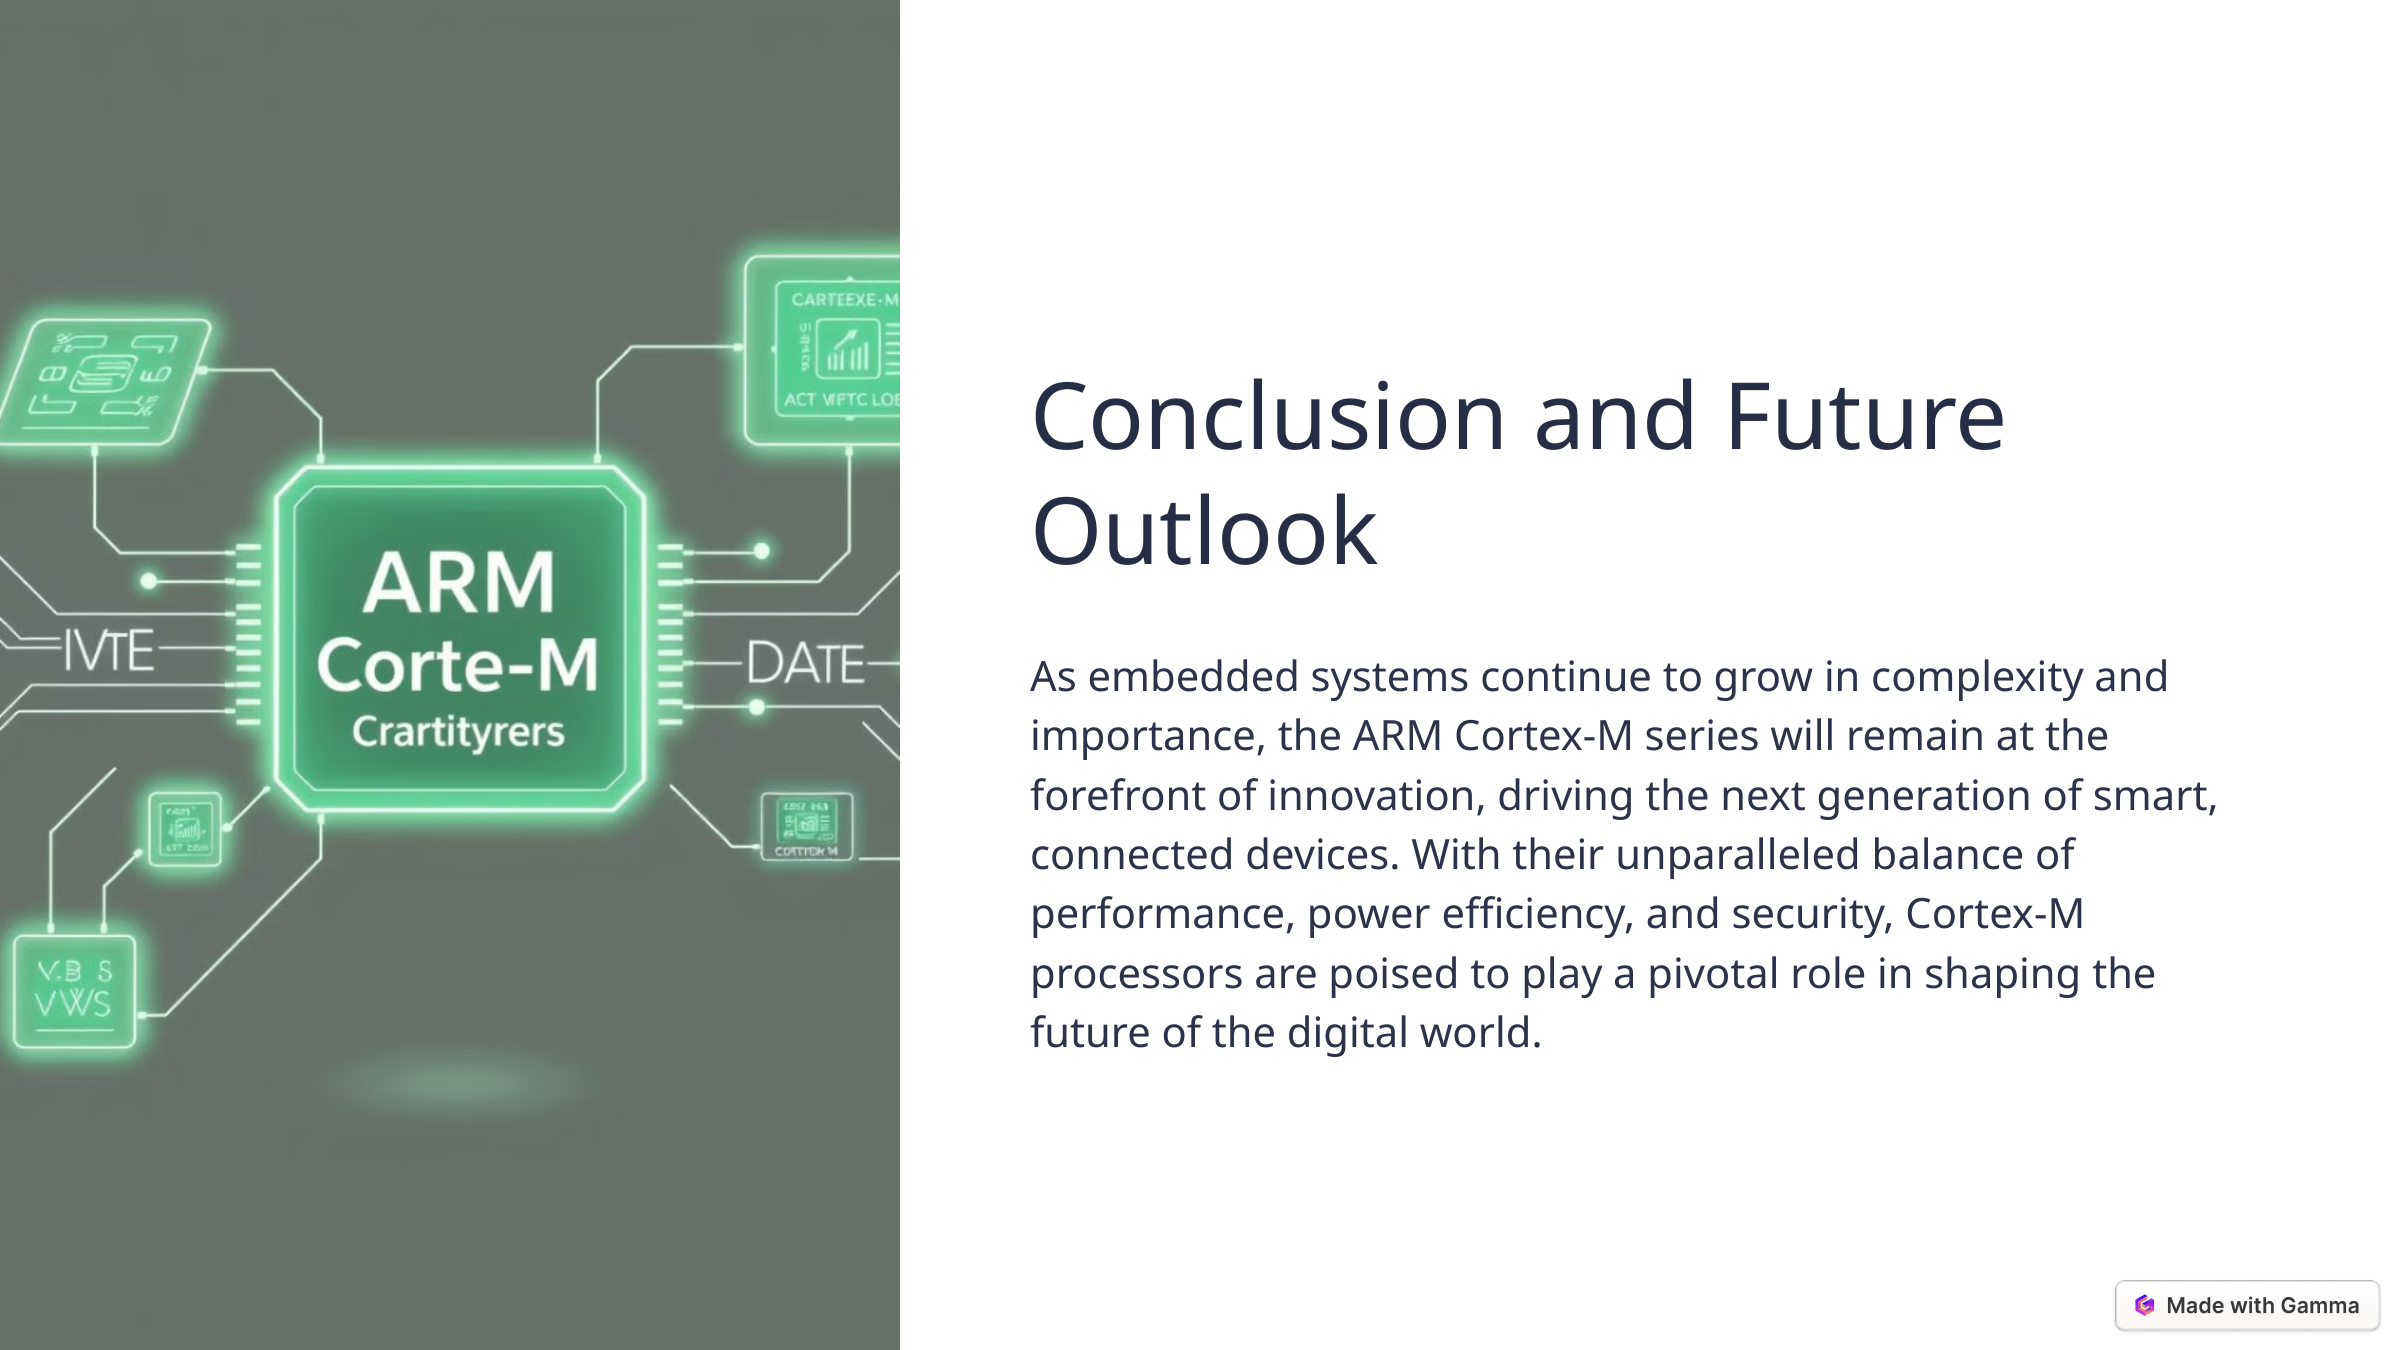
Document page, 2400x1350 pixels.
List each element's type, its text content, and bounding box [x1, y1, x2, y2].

text_box As embedded systems continue to grow in complexity and importance, the ARM Cortex-M series will remain at the forefront of innovation, driving the next generation of smart, connected devices. With their unparalleled balance of performance, power efficiency, and security, Cortex-M processors are poised to play a pivotal role in shaping the future of the digital world. [1030, 640, 2270, 998]
text_box Conclusion and Future Outlook [1030, 352, 2270, 585]
picture [2106, 1271, 2389, 1339]
picture [0, 0, 900, 1350]
